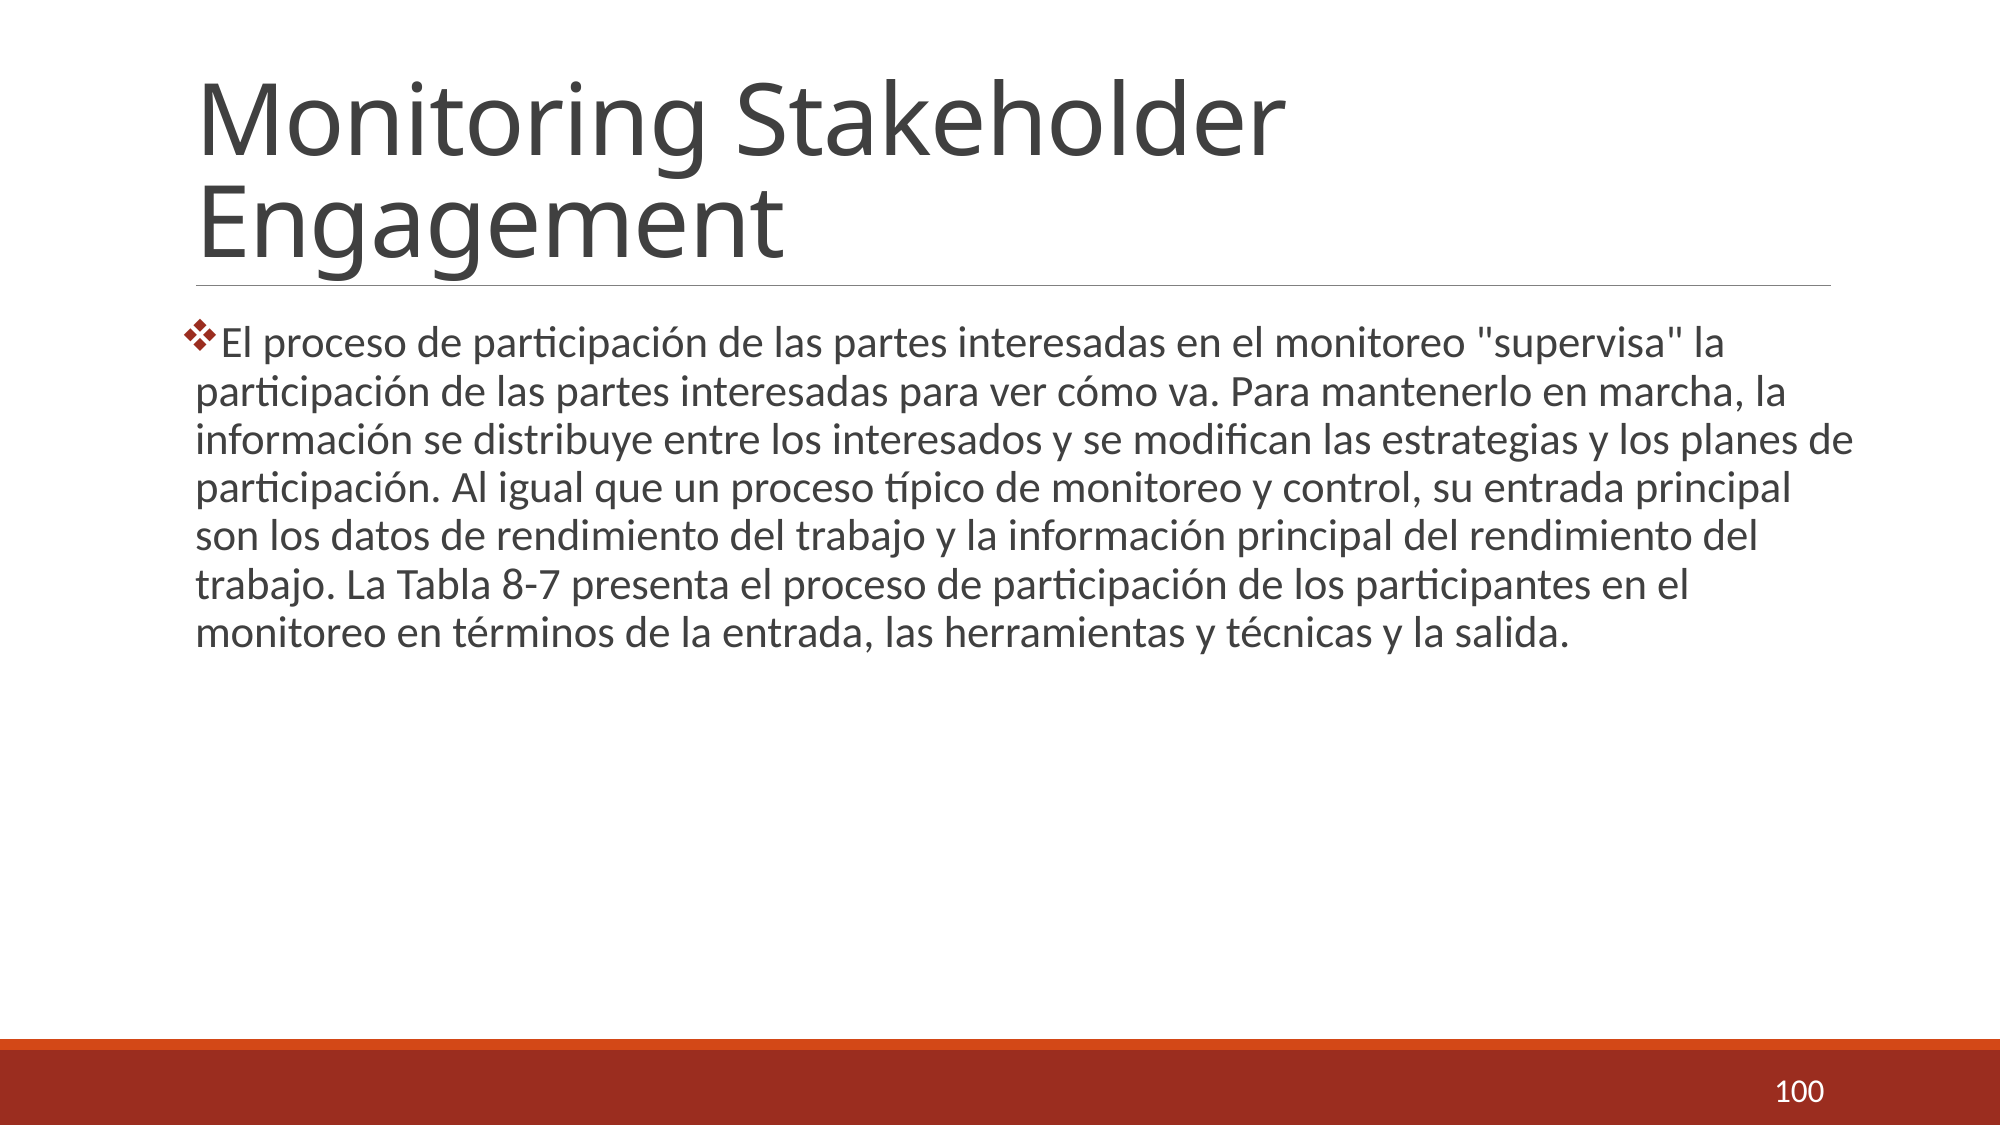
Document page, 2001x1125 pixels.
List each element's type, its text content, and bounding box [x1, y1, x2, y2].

title Monitoring Stakeholder Engagement [180, 47, 1830, 285]
slide_number 100 [1624, 1059, 1840, 1120]
list El proceso de participación de las partes interesadas en el monitoreo "supervisa" la participación de las partes interesadas para ver cómo va. Para mantenerlo en marcha, la información se distribuye entre los interesados y se modifican las estrategias y los planes de participación. Al igual que un proceso típico de monitoreo y control, su entrada principal son los datos de rendimiento del trabajo y la información principal del rendimiento del trabajo. La Tabla 8-7 presenta el proceso de participación de los participantes en el monitoreo en términos de la entrada, las herramientas y técnicas y la salida. [180, 311, 1864, 1060]
